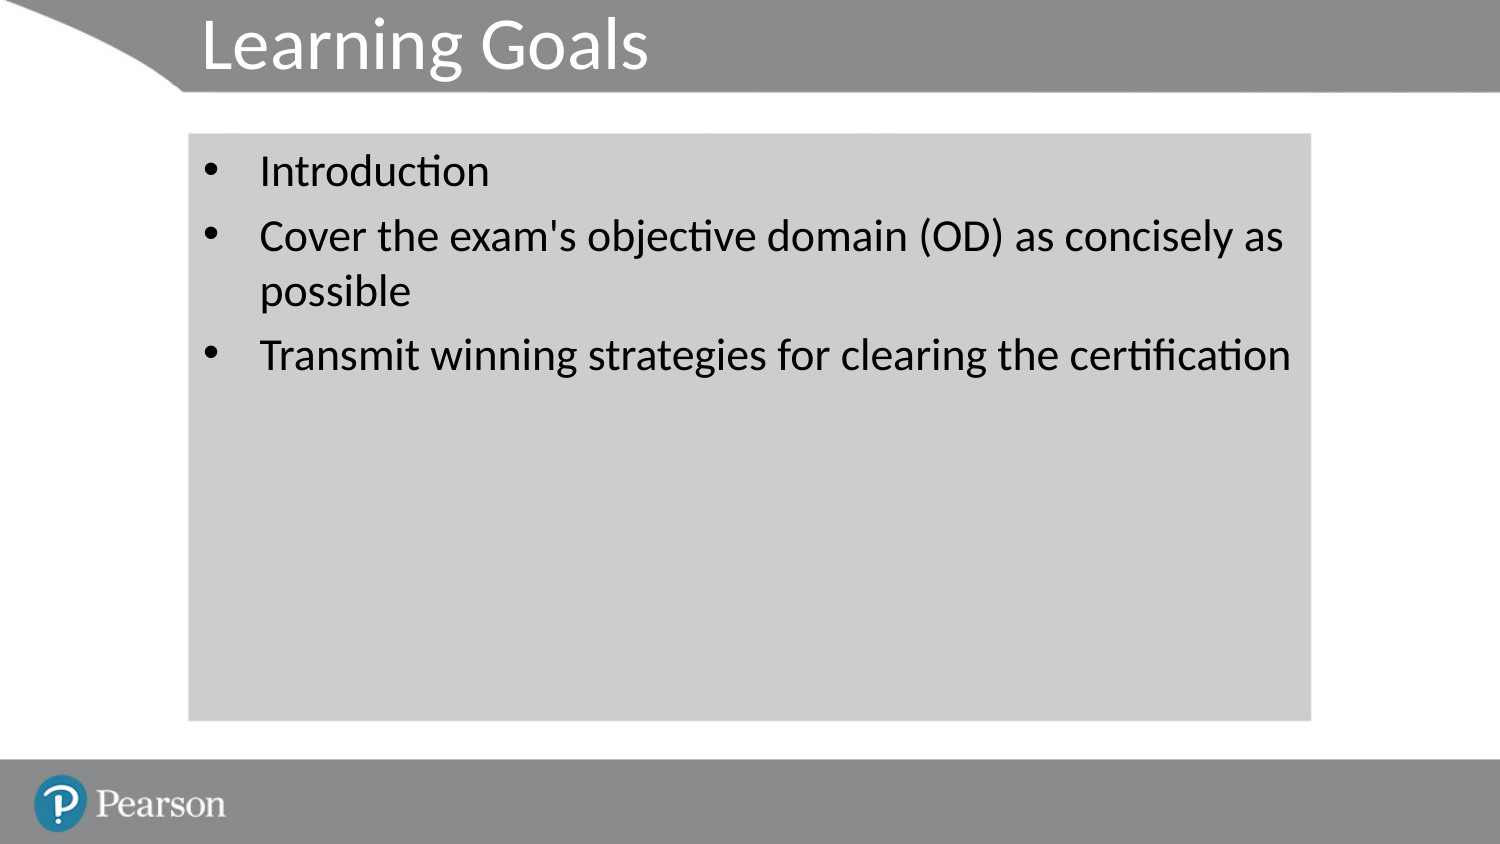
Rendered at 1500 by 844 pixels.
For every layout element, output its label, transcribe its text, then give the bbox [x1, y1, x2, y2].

picture [0, 0, 1500, 844]
list Introduction Cover the exam's objective domain (OD) as concisely as possible Transmit winning strategies for clearing the certification [188, 133, 1311, 716]
title Learning Goals [186, 0, 1425, 79]
